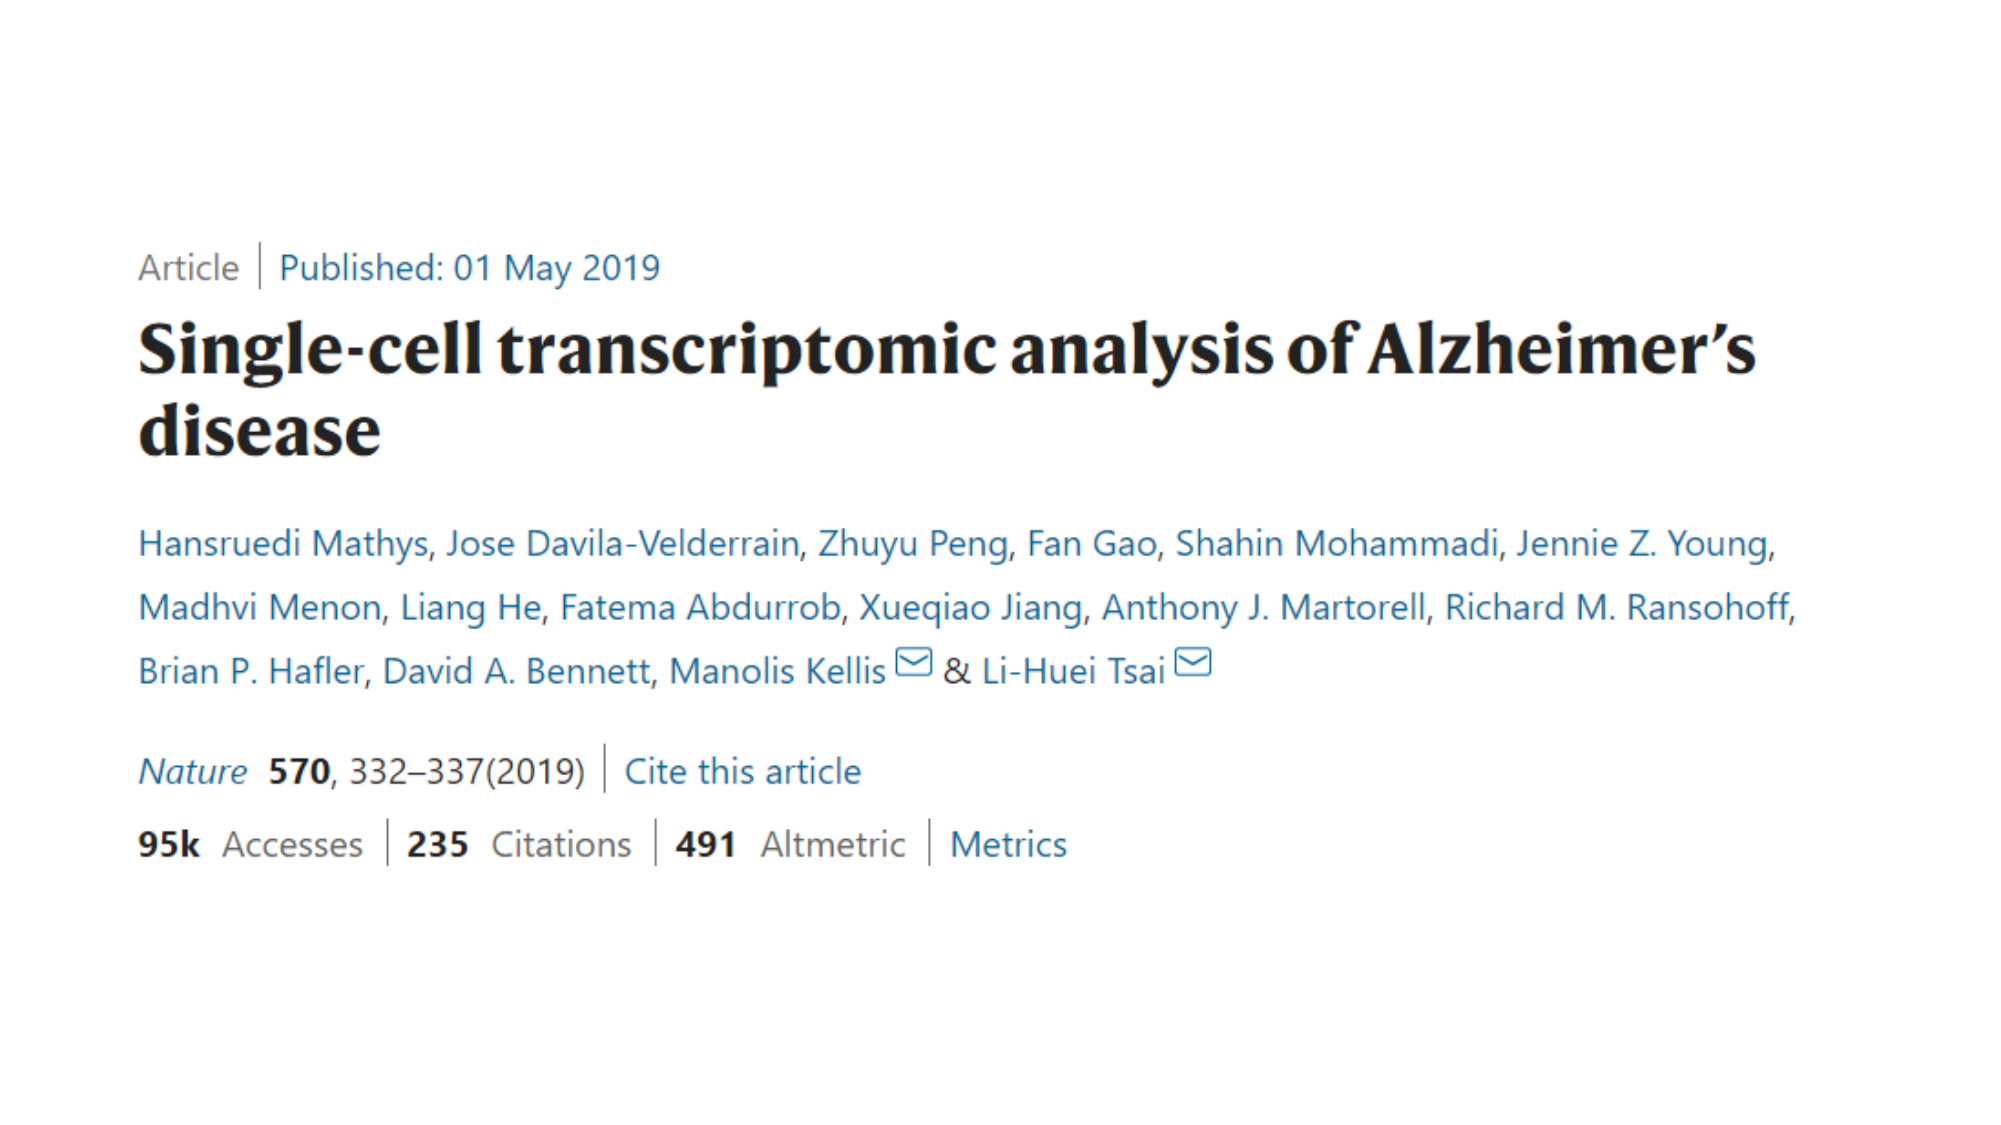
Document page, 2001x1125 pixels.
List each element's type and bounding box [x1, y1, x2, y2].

picture [97, 224, 1903, 901]
